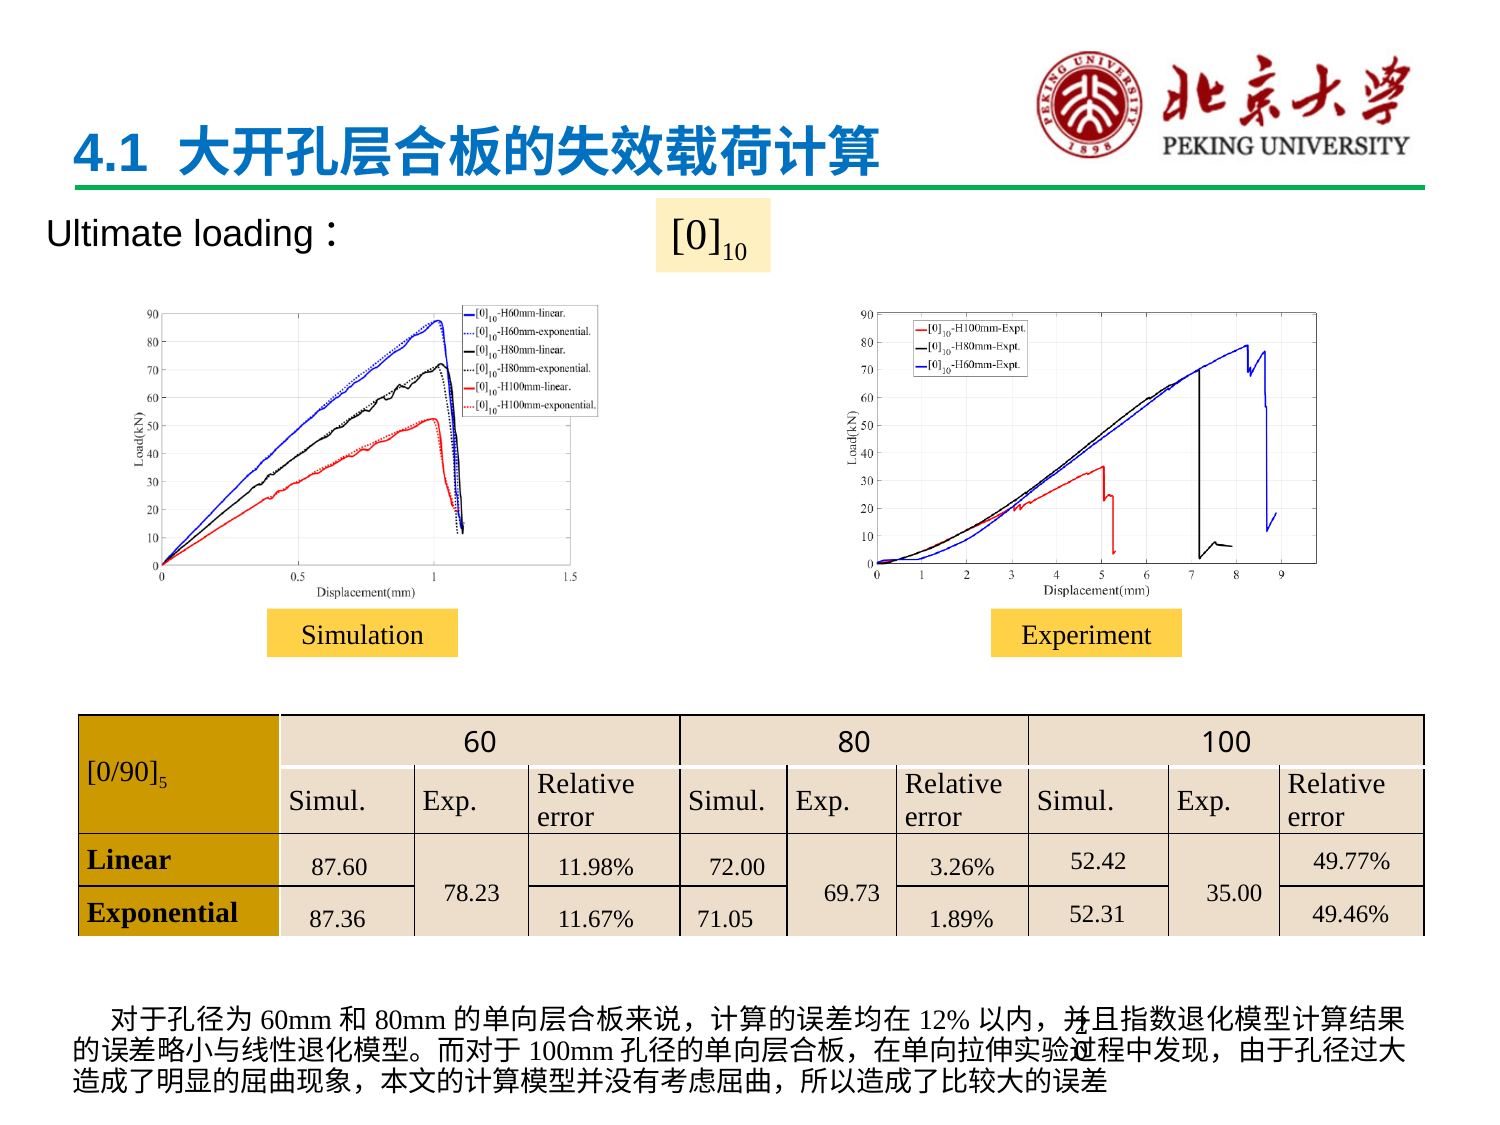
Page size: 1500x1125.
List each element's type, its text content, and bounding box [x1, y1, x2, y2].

table_cell Relative error [529, 769, 679, 833]
text_box Experiment [991, 608, 1182, 658]
table_cell 69.73 [788, 834, 896, 936]
table_cell Exp. [1169, 769, 1279, 833]
picture [803, 289, 1370, 598]
text_box Ultimate loading： [31, 201, 382, 262]
table_cell Simul. [1029, 769, 1168, 833]
title 4.1 大开孔层合板的失效载荷计算 [58, 90, 1117, 182]
table_cell 78.23 [415, 834, 528, 936]
table_cell 52.31 [1029, 887, 1168, 936]
table_cell 49.77% [1280, 834, 1423, 885]
table_cell 35.00 [1169, 834, 1279, 936]
table_header 60 [281, 716, 679, 765]
table_cell Simul. [681, 769, 786, 833]
picture [93, 290, 620, 599]
table_cell 3.26% [897, 834, 1028, 885]
text_box 对于孔径为60mm和80mm的单向层合板来说，计算的误差均在12%以内，并且指数退化模型计算结果的误差略小与线性退化模型。而对于100mm孔径的单向层合板，在单向拉伸实验过程中发现，由于孔径过大造成了明显的屈曲现象，本文的计算模型并没有考虑屈曲，所以造成了比较大的误差 [58, 996, 1422, 1105]
table_cell Relative error [1280, 769, 1423, 833]
table_cell 49.46% [1280, 887, 1423, 936]
table_cell 72.00 [681, 834, 786, 885]
table_cell 11.98% [529, 834, 679, 885]
table_cell 87.60 [281, 834, 414, 885]
table_cell 71.05 [681, 887, 786, 936]
table_cell 87.36 [281, 887, 414, 936]
picture [1022, 39, 1425, 167]
table_cell Simul. [281, 769, 414, 833]
table_cell Exp. [415, 769, 528, 833]
table_header 100 [1029, 716, 1423, 765]
table_cell Linear [79, 834, 279, 885]
table_cell 1.89% [897, 887, 1028, 936]
table_cell Relative error [897, 769, 1028, 833]
table_cell 52.42 [1029, 834, 1168, 885]
table_cell Exponential [79, 887, 279, 936]
table_cell 11.67% [529, 887, 679, 936]
table_header [0/90]5 [79, 716, 279, 833]
table_cell Exp. [788, 769, 896, 833]
text_box [0]10 [655, 198, 771, 273]
table_header 80 [681, 716, 1028, 765]
text_box Simulation [267, 608, 458, 658]
